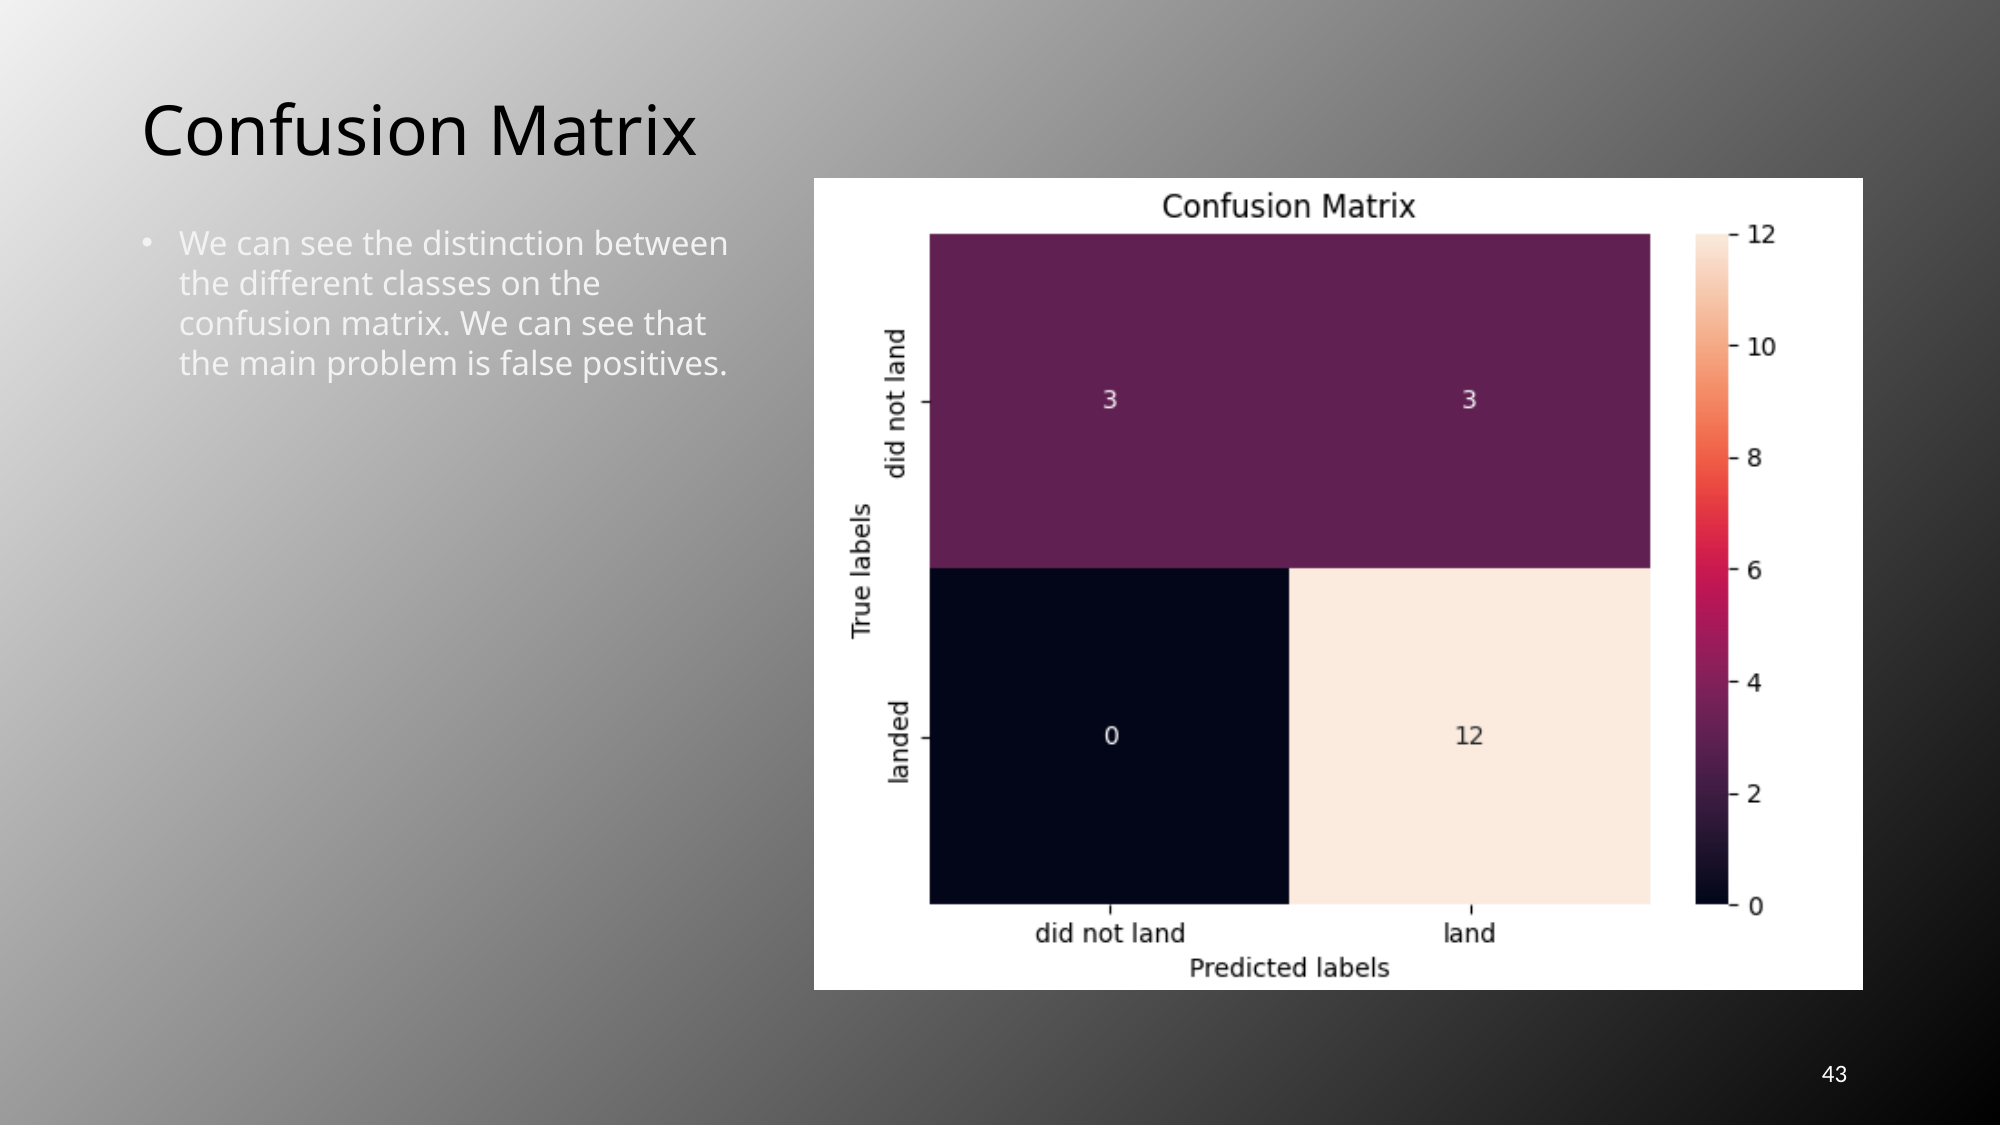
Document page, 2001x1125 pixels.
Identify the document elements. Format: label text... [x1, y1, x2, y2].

list We can see the distinction between the different classes on the confusion matrix. We can see that the main problem is false positives. [126, 215, 752, 841]
slide_number 43 [1412, 1042, 1863, 1103]
text_box Confusion Matrix [126, 88, 1852, 179]
picture [813, 178, 1863, 990]
